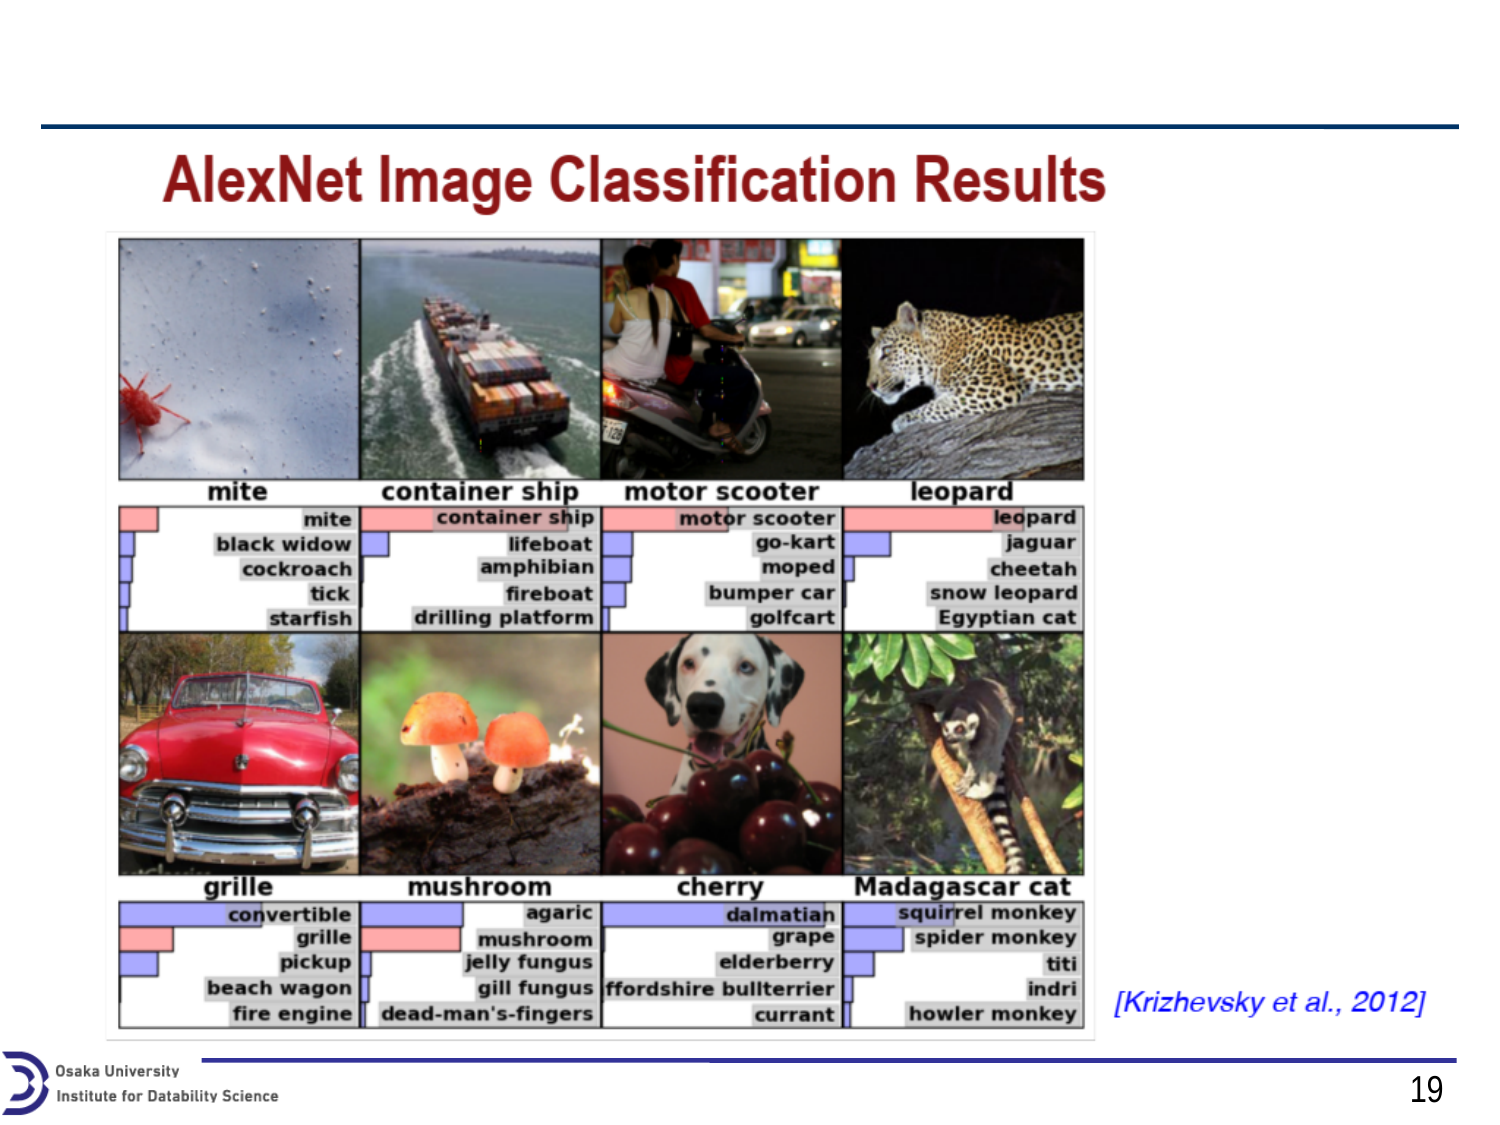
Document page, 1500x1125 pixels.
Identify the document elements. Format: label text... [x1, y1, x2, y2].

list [79, 142, 1441, 1048]
slide_number 19 [1146, 1070, 1460, 1118]
picture [0, 1046, 284, 1123]
